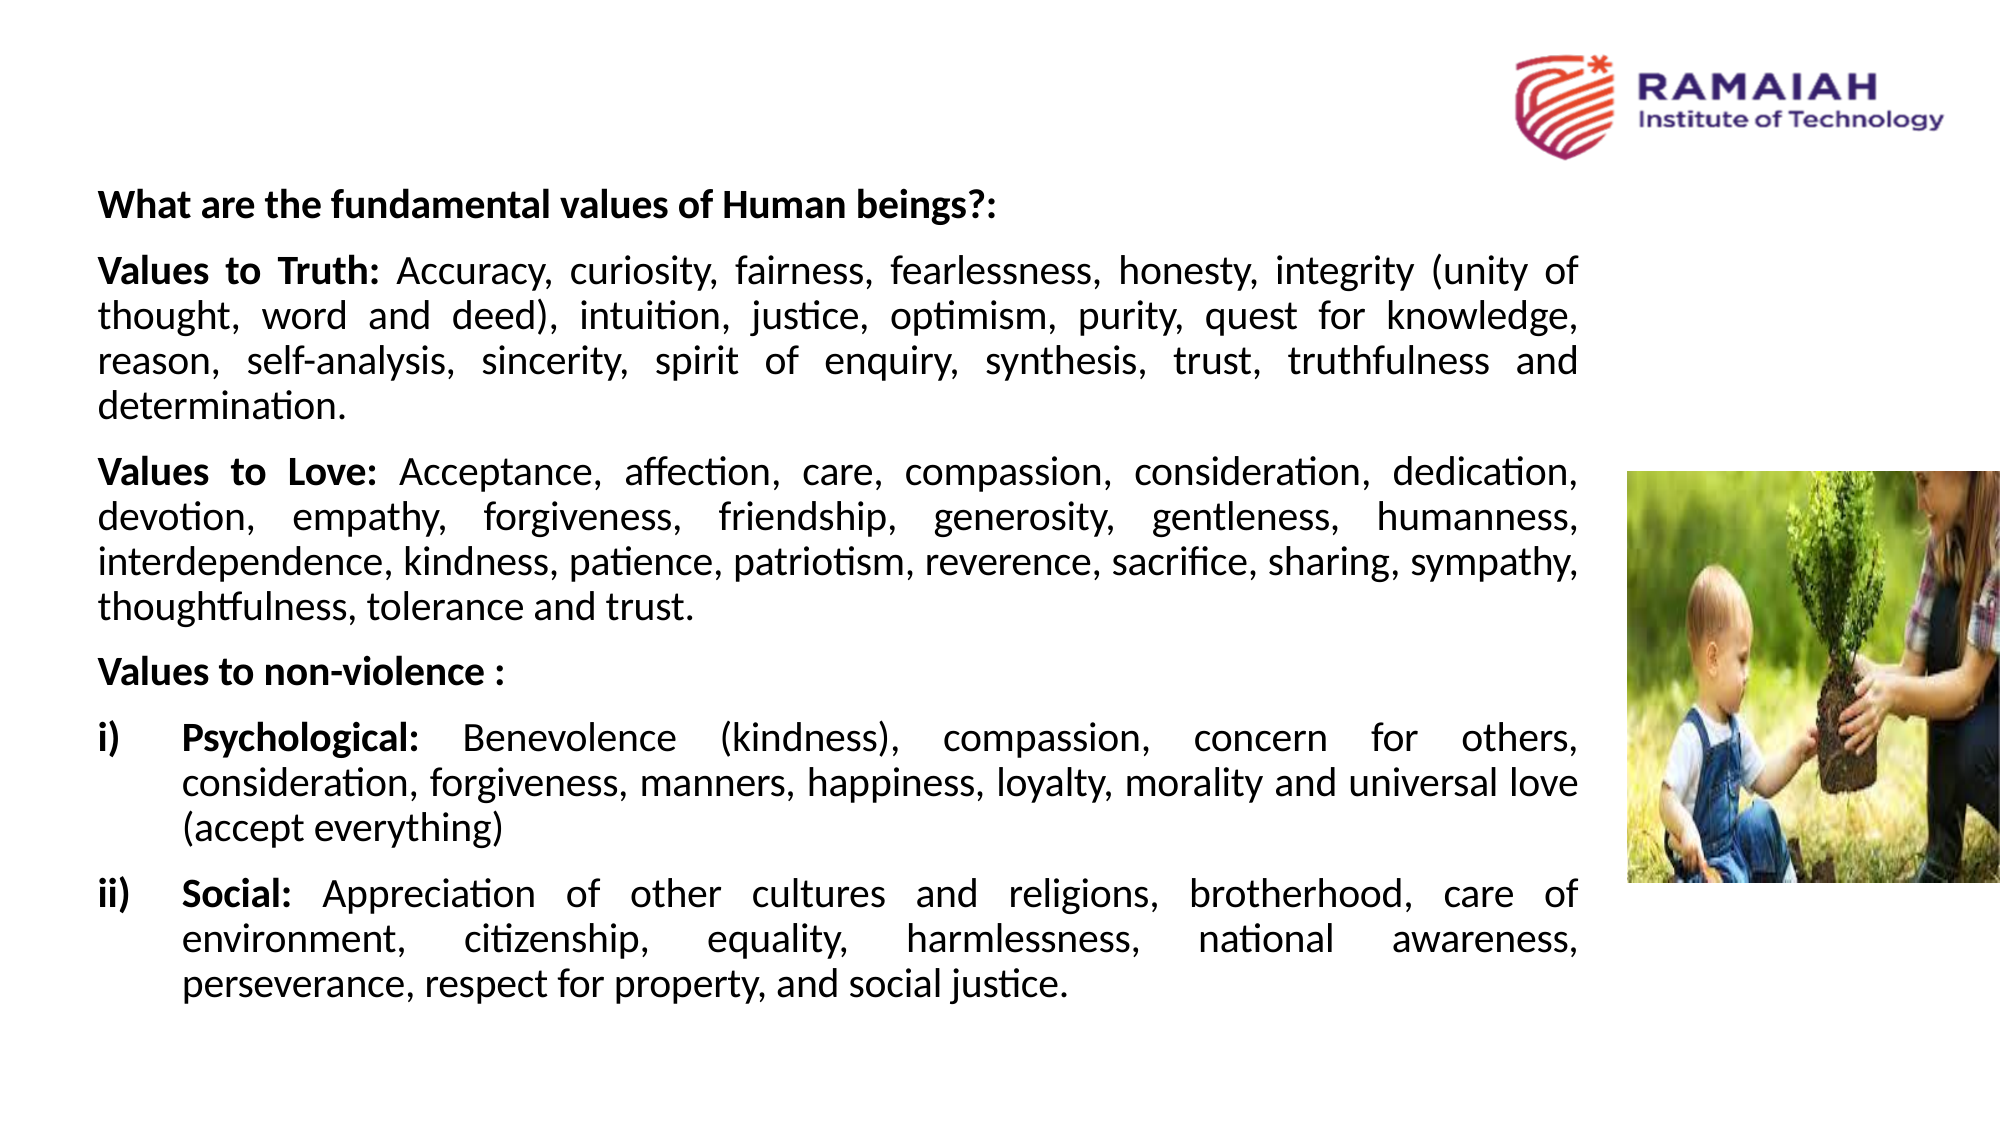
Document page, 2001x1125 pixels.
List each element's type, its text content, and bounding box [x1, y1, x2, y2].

picture [1627, 471, 2000, 883]
picture [1465, 0, 2000, 197]
subtitle What are the fundamental values of Human beings?: Values to Truth: Accuracy, curiosity, fairness, fearlessness, honesty, integrity (unity of thought, word and deed), intuition, justice, optimism, purity, quest for knowledge, reason, self-analysis, sincerity, spirit of enquiry, synthesis, trust, truthfulness and determination. Values to Love: Acceptance, affection, care, compassion, consideration, dedication, devotion, empathy, forgiveness, friendship, generosity, gentleness, humanness, interdependence, kindness, patience, patriotism, reverence, sacrifice, sharing, sympathy, thoughtfulness, tolerance and trust. Values to non-violence : Psychological: Benevolence (kindness), compassion, concern for others, consideration, forgiveness, manners, happiness, loyalty, morality and universal love (accept everything) Social: Appreciation of other cultures and religions, brotherhood, care of environment, citizenship, equality, harmlessness, national awareness, perseverance, respect for property, and social justice. [82, 174, 1593, 1082]
